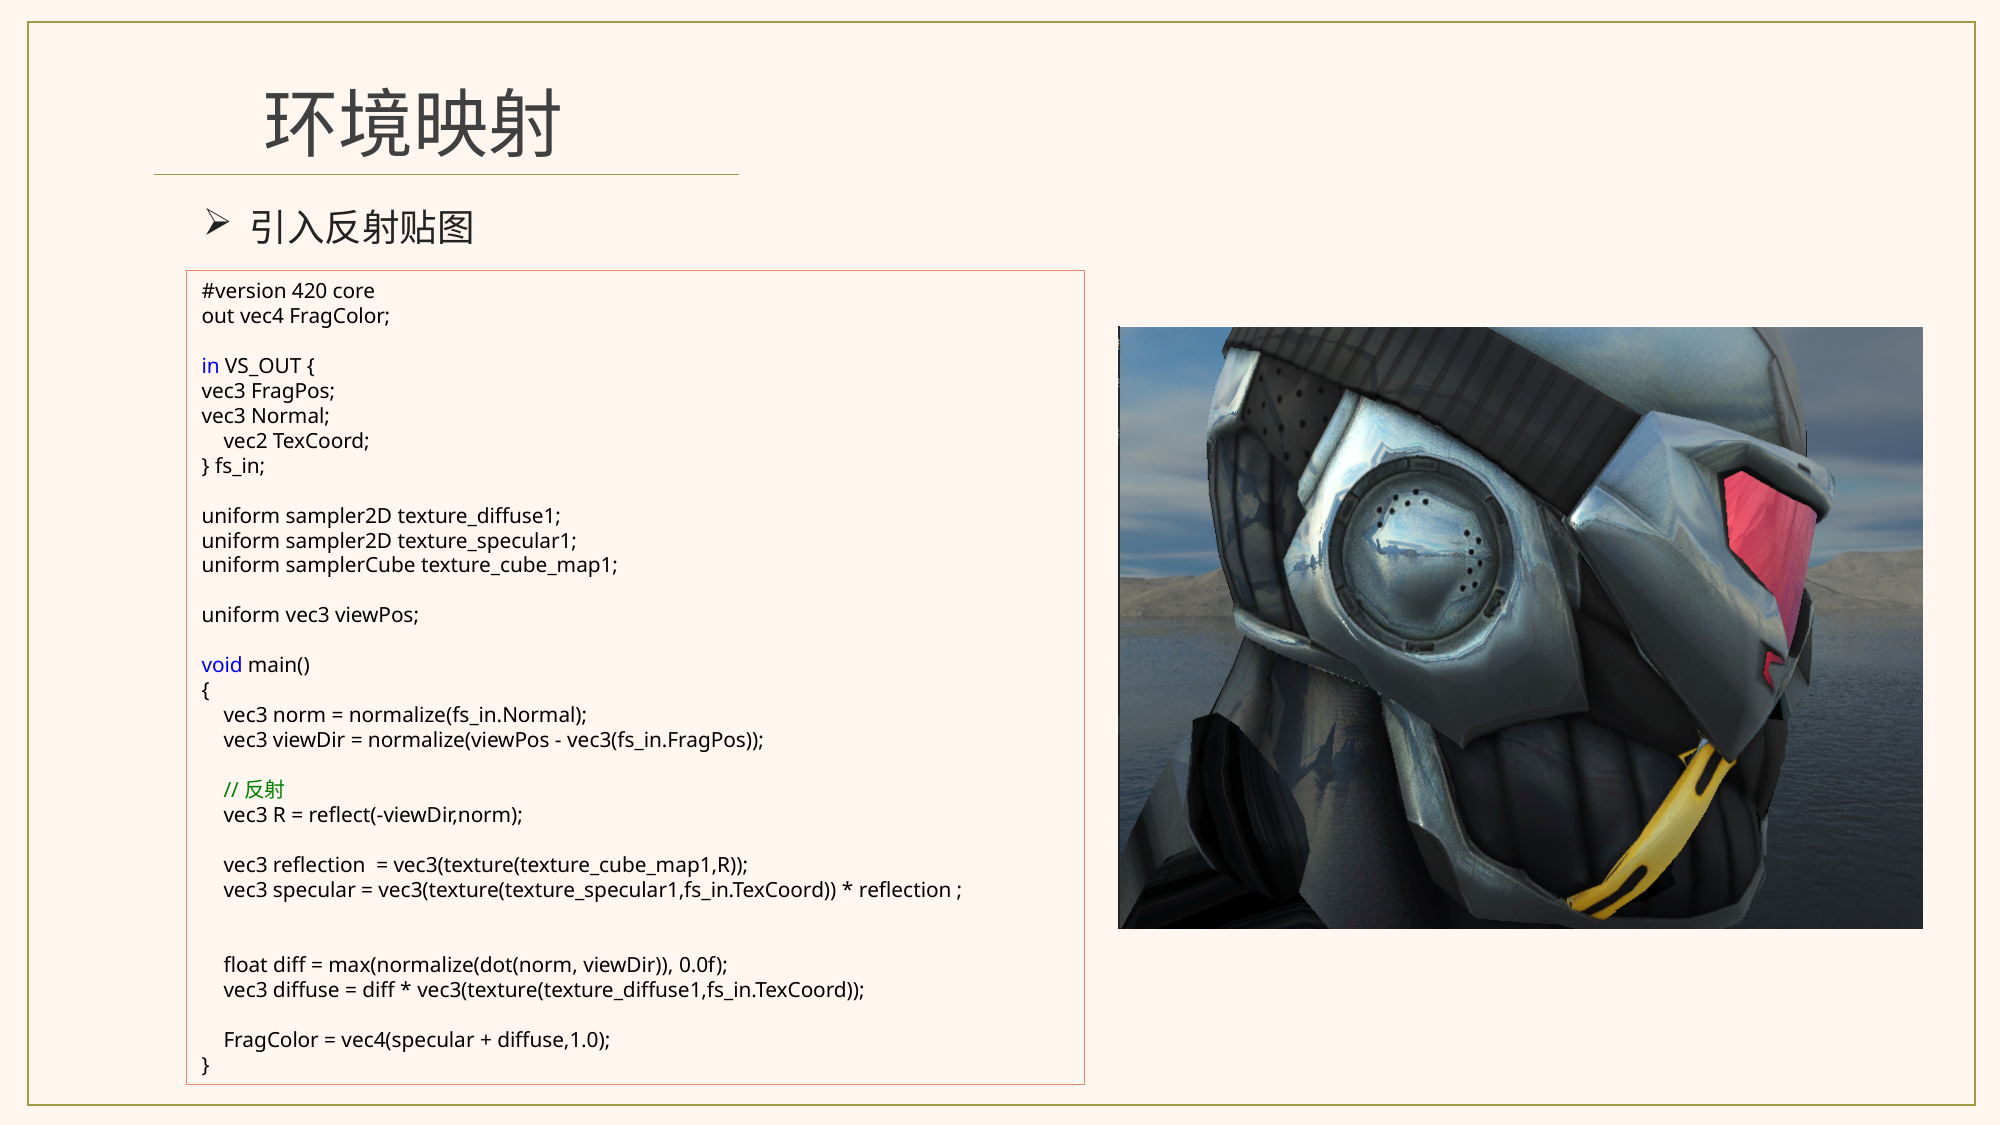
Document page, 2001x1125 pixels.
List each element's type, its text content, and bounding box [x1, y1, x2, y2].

text_box [27, 21, 1976, 1106]
text_box 引入反射贴图 [188, 197, 490, 257]
picture [1118, 326, 1923, 930]
text_box #version 420 core out vec4 FragColor; in VS_OUT { vec3 FragPos; vec3 Normal; vec2 TexCoord; } fs_in; uniform sampler2D texture_diffuse1; uniform sampler2D texture_specular1; uniform samplerCube texture_cube_map1; uniform vec3 viewPos; void main() { vec3 norm = normalize(fs_in.Normal); vec3 viewDir = normalize(viewPos - vec3(fs_in.FragPos)); //反射 vec3 R = reflect(-viewDir,norm); vec3 reflection = vec3(texture(texture_cube_map1,R)); vec3 specular = vec3(texture(texture_specular1,fs_in.TexCoord)) * reflection ; float diff = max(normalize(dot(norm, viewDir)), 0.0f); vec3 diffuse = diff * vec3(texture(texture_diffuse1,fs_in.TexCoord)); FragColor = vec4(specular + diffuse,1.0); } [186, 270, 1085, 1085]
